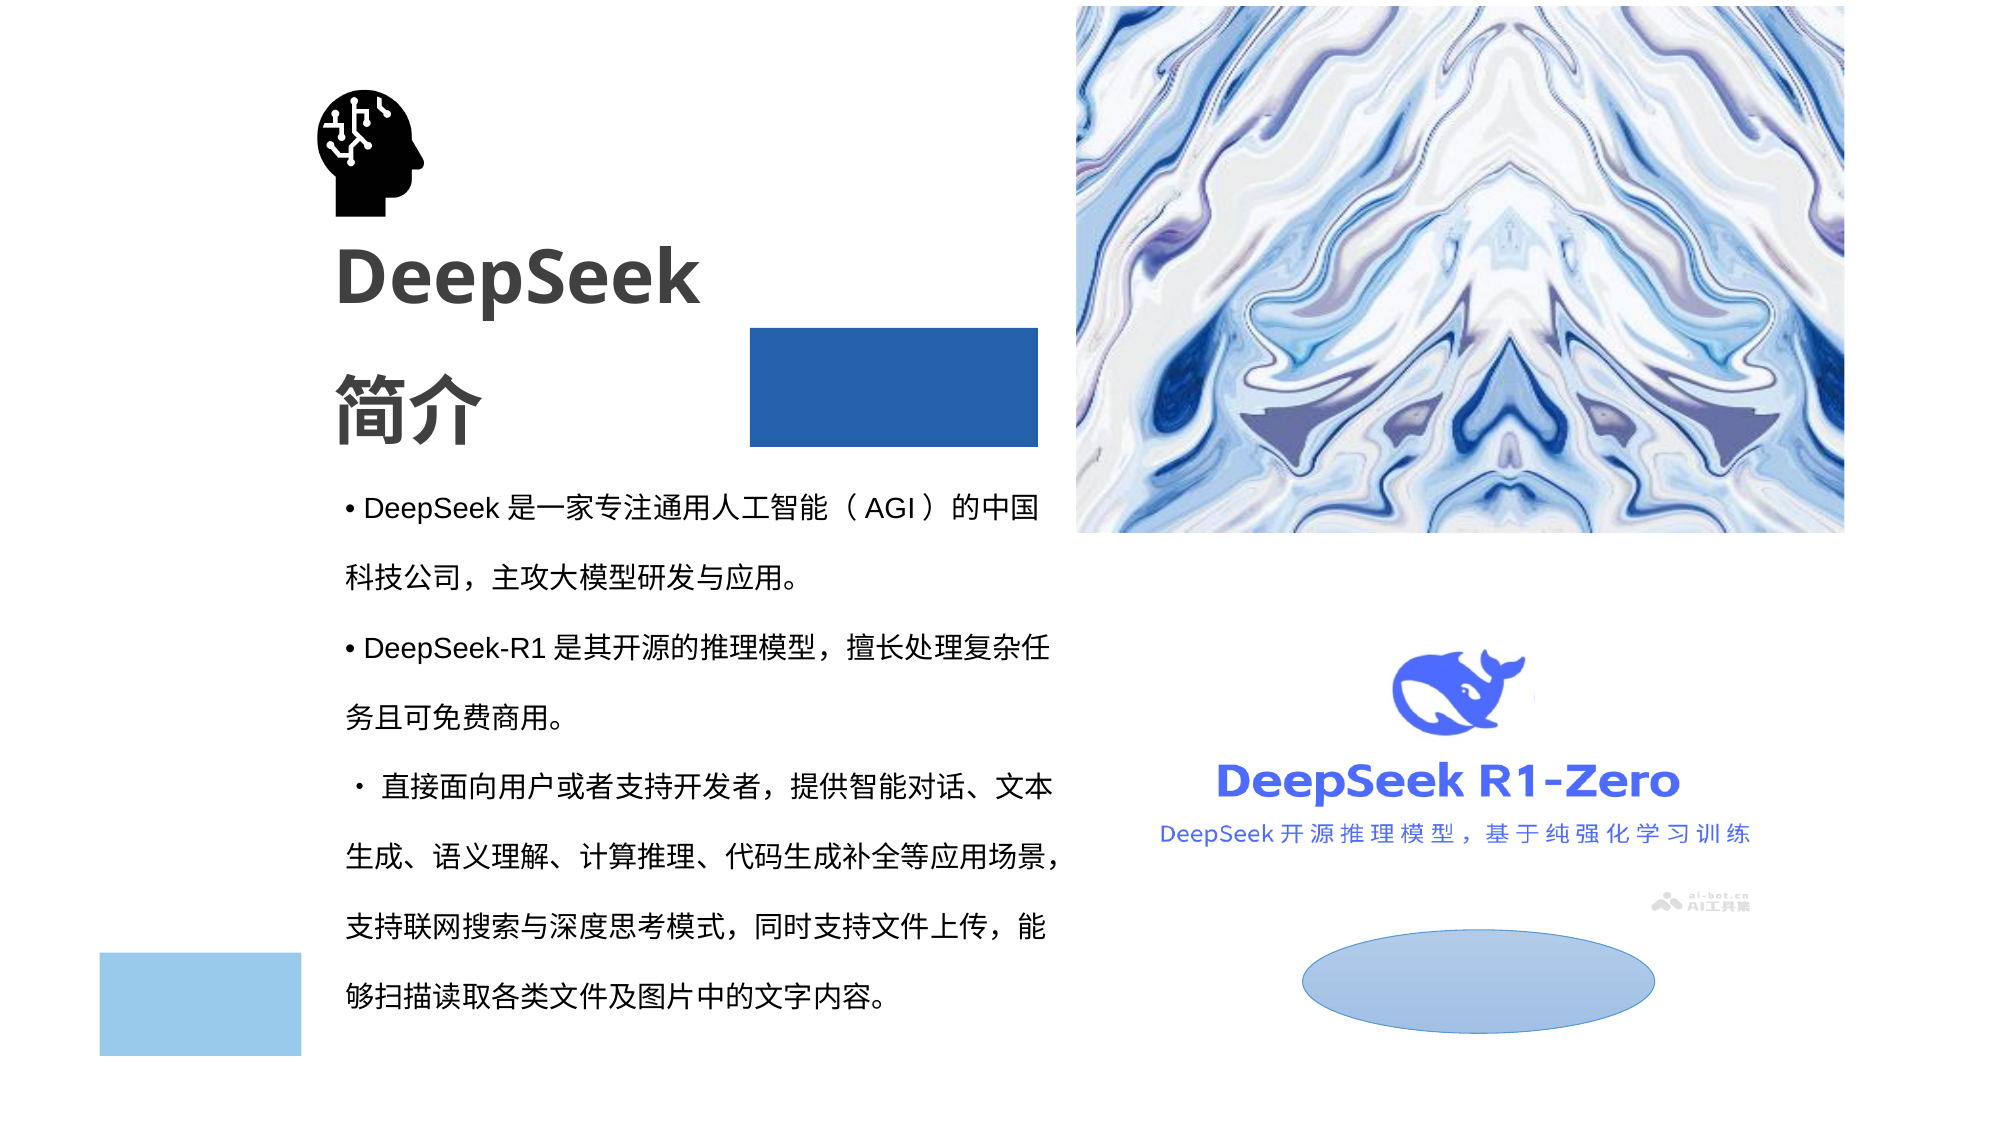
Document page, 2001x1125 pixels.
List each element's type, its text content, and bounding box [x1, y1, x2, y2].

text_box [1302, 930, 1656, 1034]
text_box [99, 952, 302, 1057]
text_box [788, 327, 1039, 446]
text_box [1075, 5, 1846, 533]
picture [295, 78, 446, 229]
text_box DeepSeek简介 [318, 176, 788, 462]
picture [1076, 555, 1833, 930]
text_box • DeepSeek是一家专注通用人工智能（AGI）的中国科技公司，主攻大模型研发与应用。 • DeepSeek-R1是其开源的推理模型，擅长处理复杂任务且可免费商用。 •直接面向用户或者支持开发者，提供智能对话、文本生成、语义理解、计算推理、代码生成补全等应用场景，支持联网搜索与深度思考模式，同时支持文件上传，能够扫描读取各类文件及图片中的文字内容。 [330, 446, 1077, 1021]
